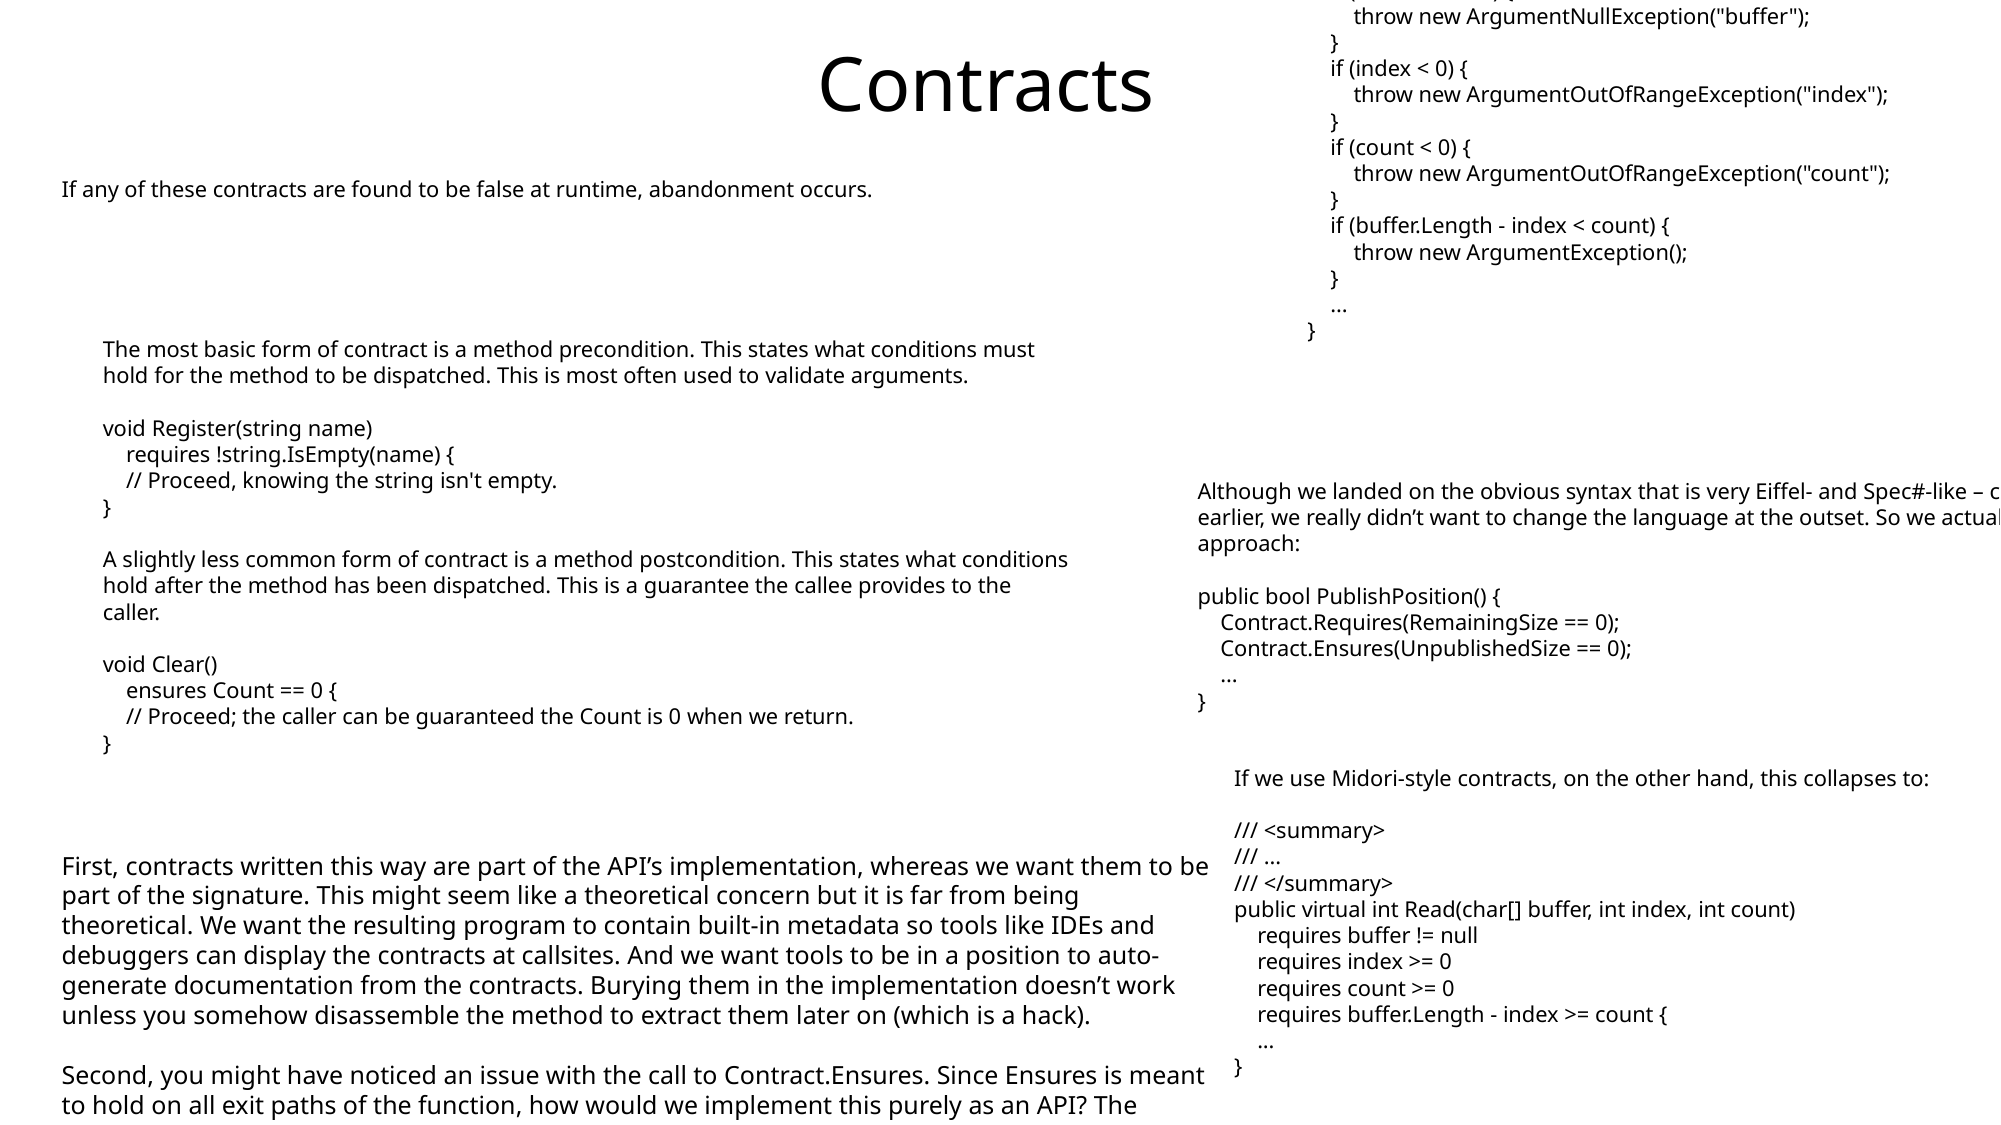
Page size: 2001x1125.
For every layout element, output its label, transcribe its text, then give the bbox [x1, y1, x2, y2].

text_box The most basic form of contract is a method precondition. This states what conditions must hold for the method to be dispatched. This is most often used to validate arguments. void Register(string name) requires !string.IsEmpty(name) { // Proceed, knowing the string isn't empty. } A slightly less common form of contract is a method postcondition. This states what conditions hold after the method has been dispatched. This is a guarantee the callee provides to the caller. void Clear() ensures Count == 0 { // Proceed; the caller can be guaranteed the Count is 0 when we return. } [88, 328, 1089, 763]
text_box Although we landed on the obvious syntax that is very Eiffel- and Spec#-like – coming full circle – as I mentioned earlier, we really didn’t want to change the language at the outset. So we actually began with a simple API approach: public bool PublishPosition() { Contract.Requires(RemainingSize == 0); Contract.Ensures(UnpublishedSize == 0); ... } [1182, 470, 2000, 721]
text_box If any of these contracts are found to be false at runtime, abandonment occurs. [46, 168, 1047, 210]
text_box old-skool way - This is broken for a number of reasons. It’s laboriously verbose, of course. : public virtual int Read(char[] buffer, int index, int count) { if (buffer == null) { throw new ArgumentNullException("buffer"); } if (index < 0) { throw new ArgumentOutOfRangeException("index"); } if (count < 0) { throw new ArgumentOutOfRangeException("count"); } if (buffer.Length - index < count) { throw new ArgumentException(); } ... } [1292, 0, 2000, 351]
text_box First, contracts written this way are part of the API’s implementation, whereas we want them to be part of the signature. This might seem like a theoretical concern but it is far from being theoretical. We want the resulting program to contain built-in metadata so tools like IDEs and debuggers can display the contracts at callsites. And we want tools to be in a position to auto-generate documentation from the contracts. Burying them in the implementation doesn’t work unless you somehow disassemble the method to extract them later on (which is a hack). Second, you might have noticed an issue with the call to Contract.Ensures. Since Ensures is meant to hold on all exit paths of the function, how would we implement this purely as an API? The answer is, you can’t. [46, 812, 1231, 1125]
text_box If we use Midori-style contracts, on the other hand, this collapses to: /// <summary> /// ... /// </summary> public virtual int Read(char[] buffer, int index, int count) requires buffer != null requires index >= 0 requires count >= 0 requires buffer.Length - index >= count { ... } [1219, 757, 2000, 1087]
text_box Contracts [339, 28, 1292, 134]
